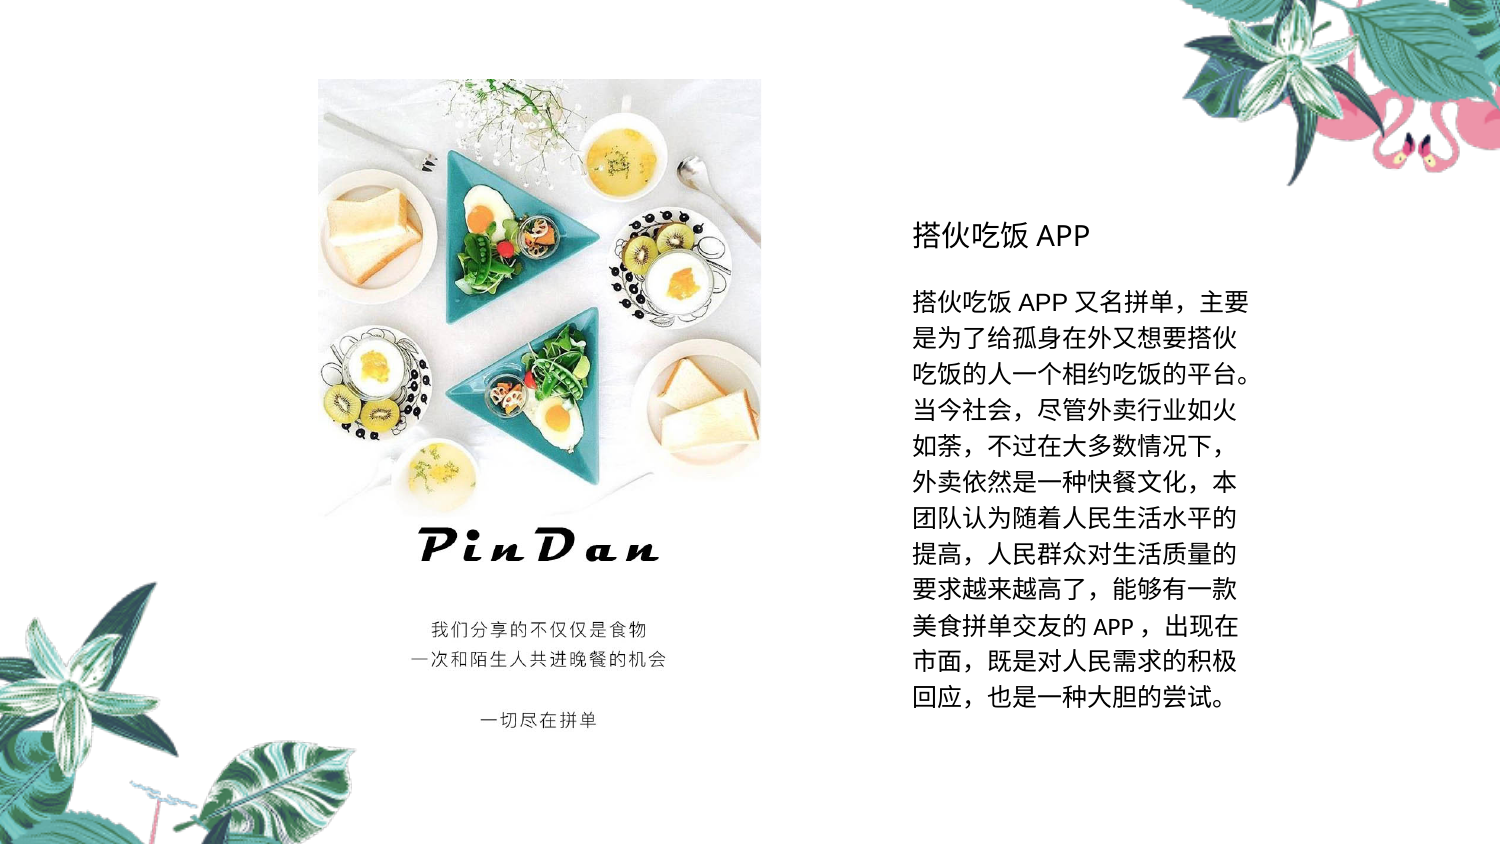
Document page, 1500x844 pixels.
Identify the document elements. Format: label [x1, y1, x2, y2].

text_box [897, 203, 1272, 725]
picture [0, 78, 762, 844]
picture [1057, 0, 1500, 355]
